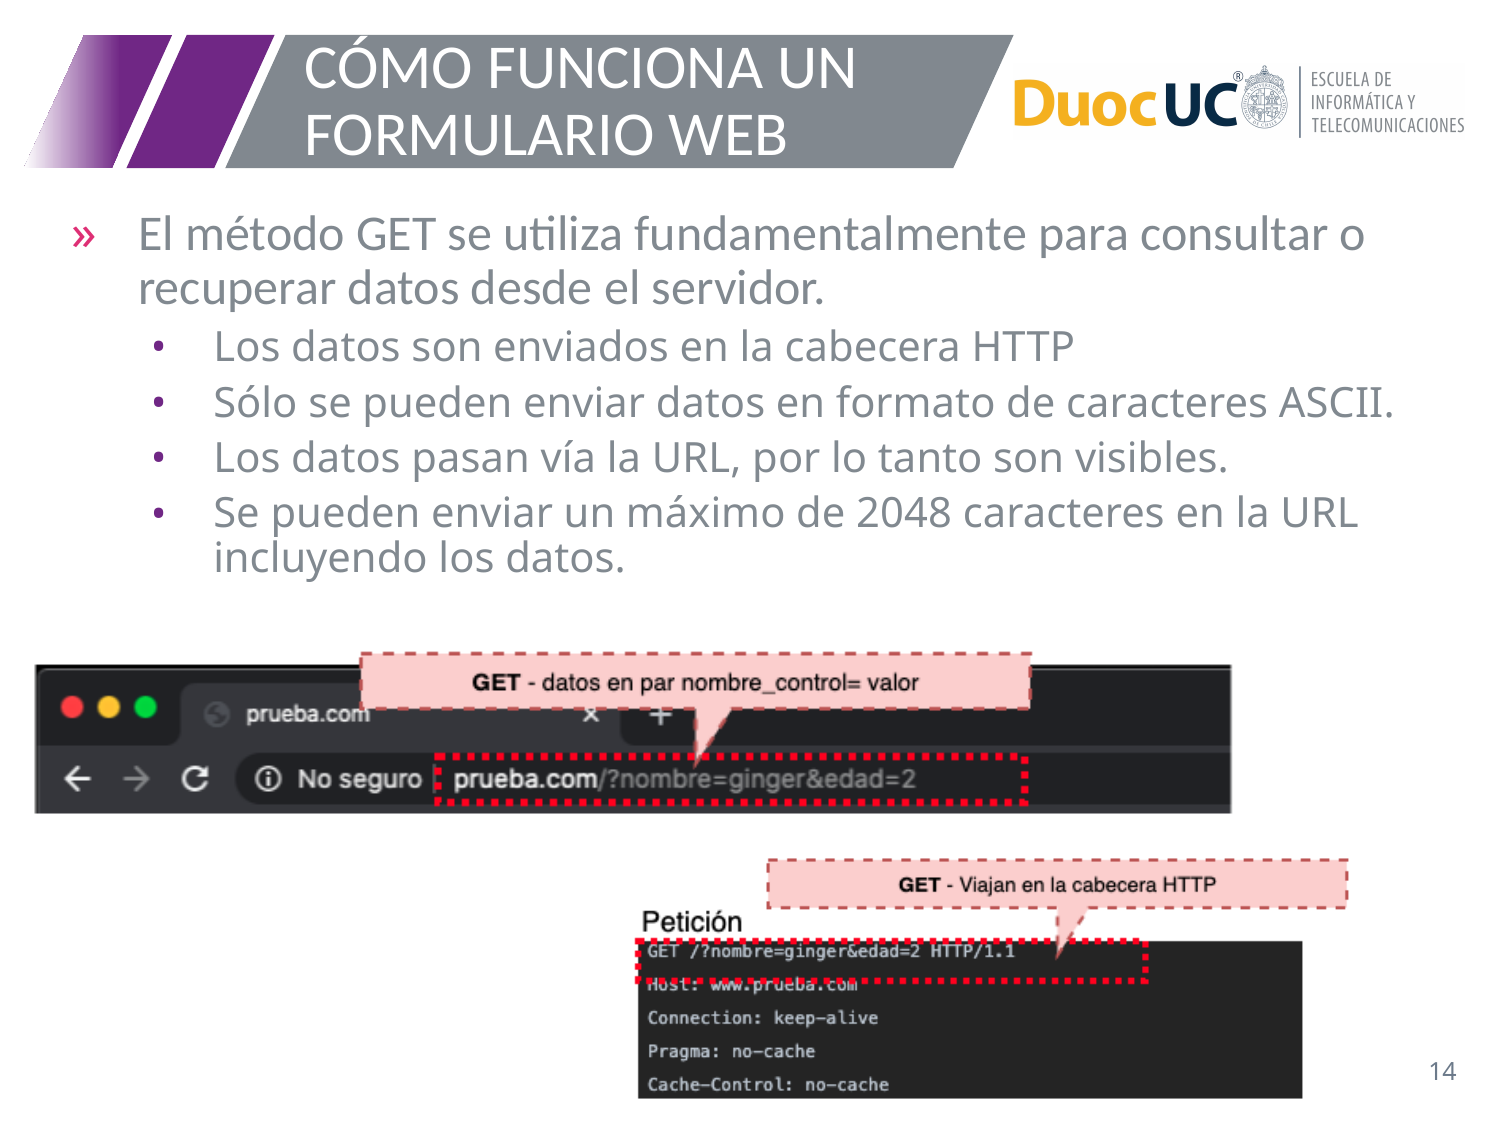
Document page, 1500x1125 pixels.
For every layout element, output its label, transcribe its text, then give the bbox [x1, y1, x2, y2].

picture [24, 620, 1355, 1110]
picture [1013, 63, 1465, 140]
title CÓMO FUNCIONA UN FORMULARIO WEB [289, 34, 993, 169]
list El método GET se utiliza fundamentalmente para consultar o recuperar datos desde el servidor. Los datos son enviados en la cabecera HTTP Sólo se pueden enviar datos en formato de caracteres ASCII. Los datos pasan vía la URL, por lo tanto son visibles. Se pueden enviar un máximo de 2048 caracteres en la URL incluyendo los datos. [48, 199, 1452, 1043]
